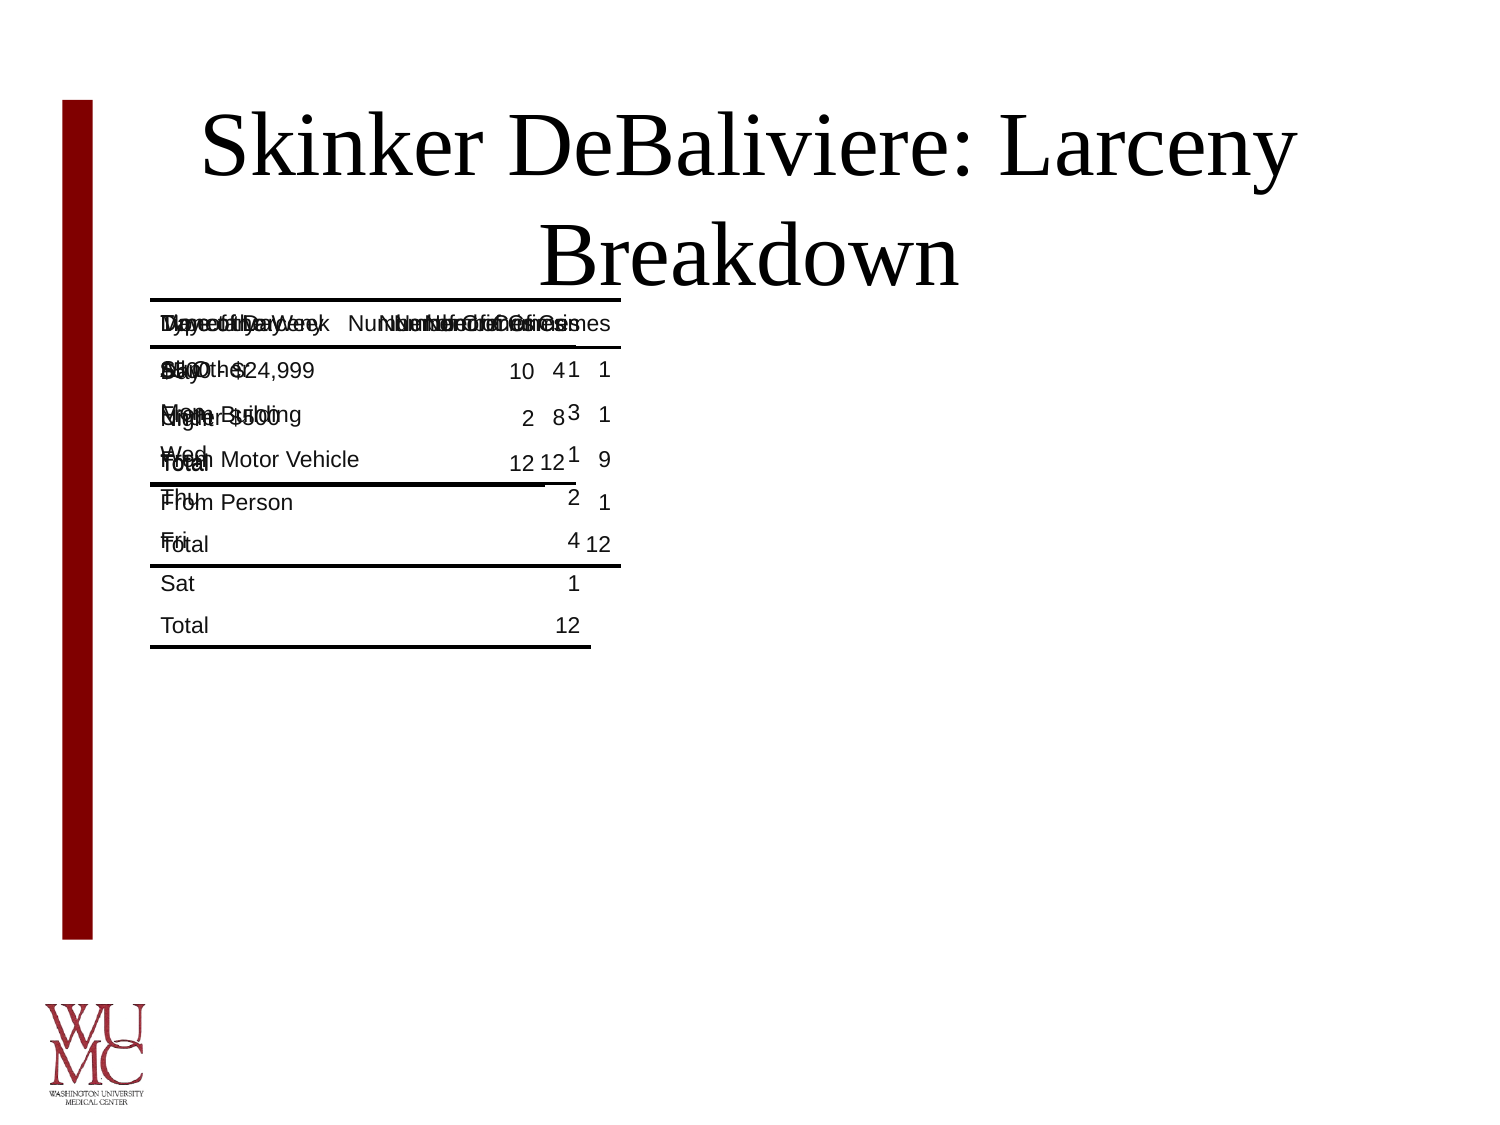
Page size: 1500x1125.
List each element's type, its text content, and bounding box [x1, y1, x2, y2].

table_header Monetary [150, 302, 347, 345]
table_cell 1 [362, 568, 591, 604]
table_cell $500 - $24,999 [150, 349, 347, 395]
title Skinker DeBaliviere: Larceny Breakdown [112, 99, 1388, 288]
table_header Number of Crimes [576, 302, 621, 346]
table_cell Total [150, 441, 347, 482]
table_header Number of Crimes [347, 302, 576, 345]
table_cell 1 [576, 349, 621, 391]
table_cell 8 [347, 395, 576, 441]
table_cell Under $500 [150, 395, 347, 441]
table_cell 9 [576, 438, 621, 481]
table_cell Total [150, 604, 362, 645]
table_cell 1 [393, 481, 621, 524]
table_cell Total [150, 524, 393, 564]
table_cell From Person [150, 485, 393, 524]
table_cell 12 [347, 441, 576, 482]
table_cell 12 [362, 604, 591, 645]
picture [41, 996, 156, 1113]
table_cell 12 [393, 524, 621, 564]
table_cell 4 [347, 349, 576, 395]
table_cell 1 [576, 391, 621, 438]
table_cell Sat [150, 568, 362, 604]
